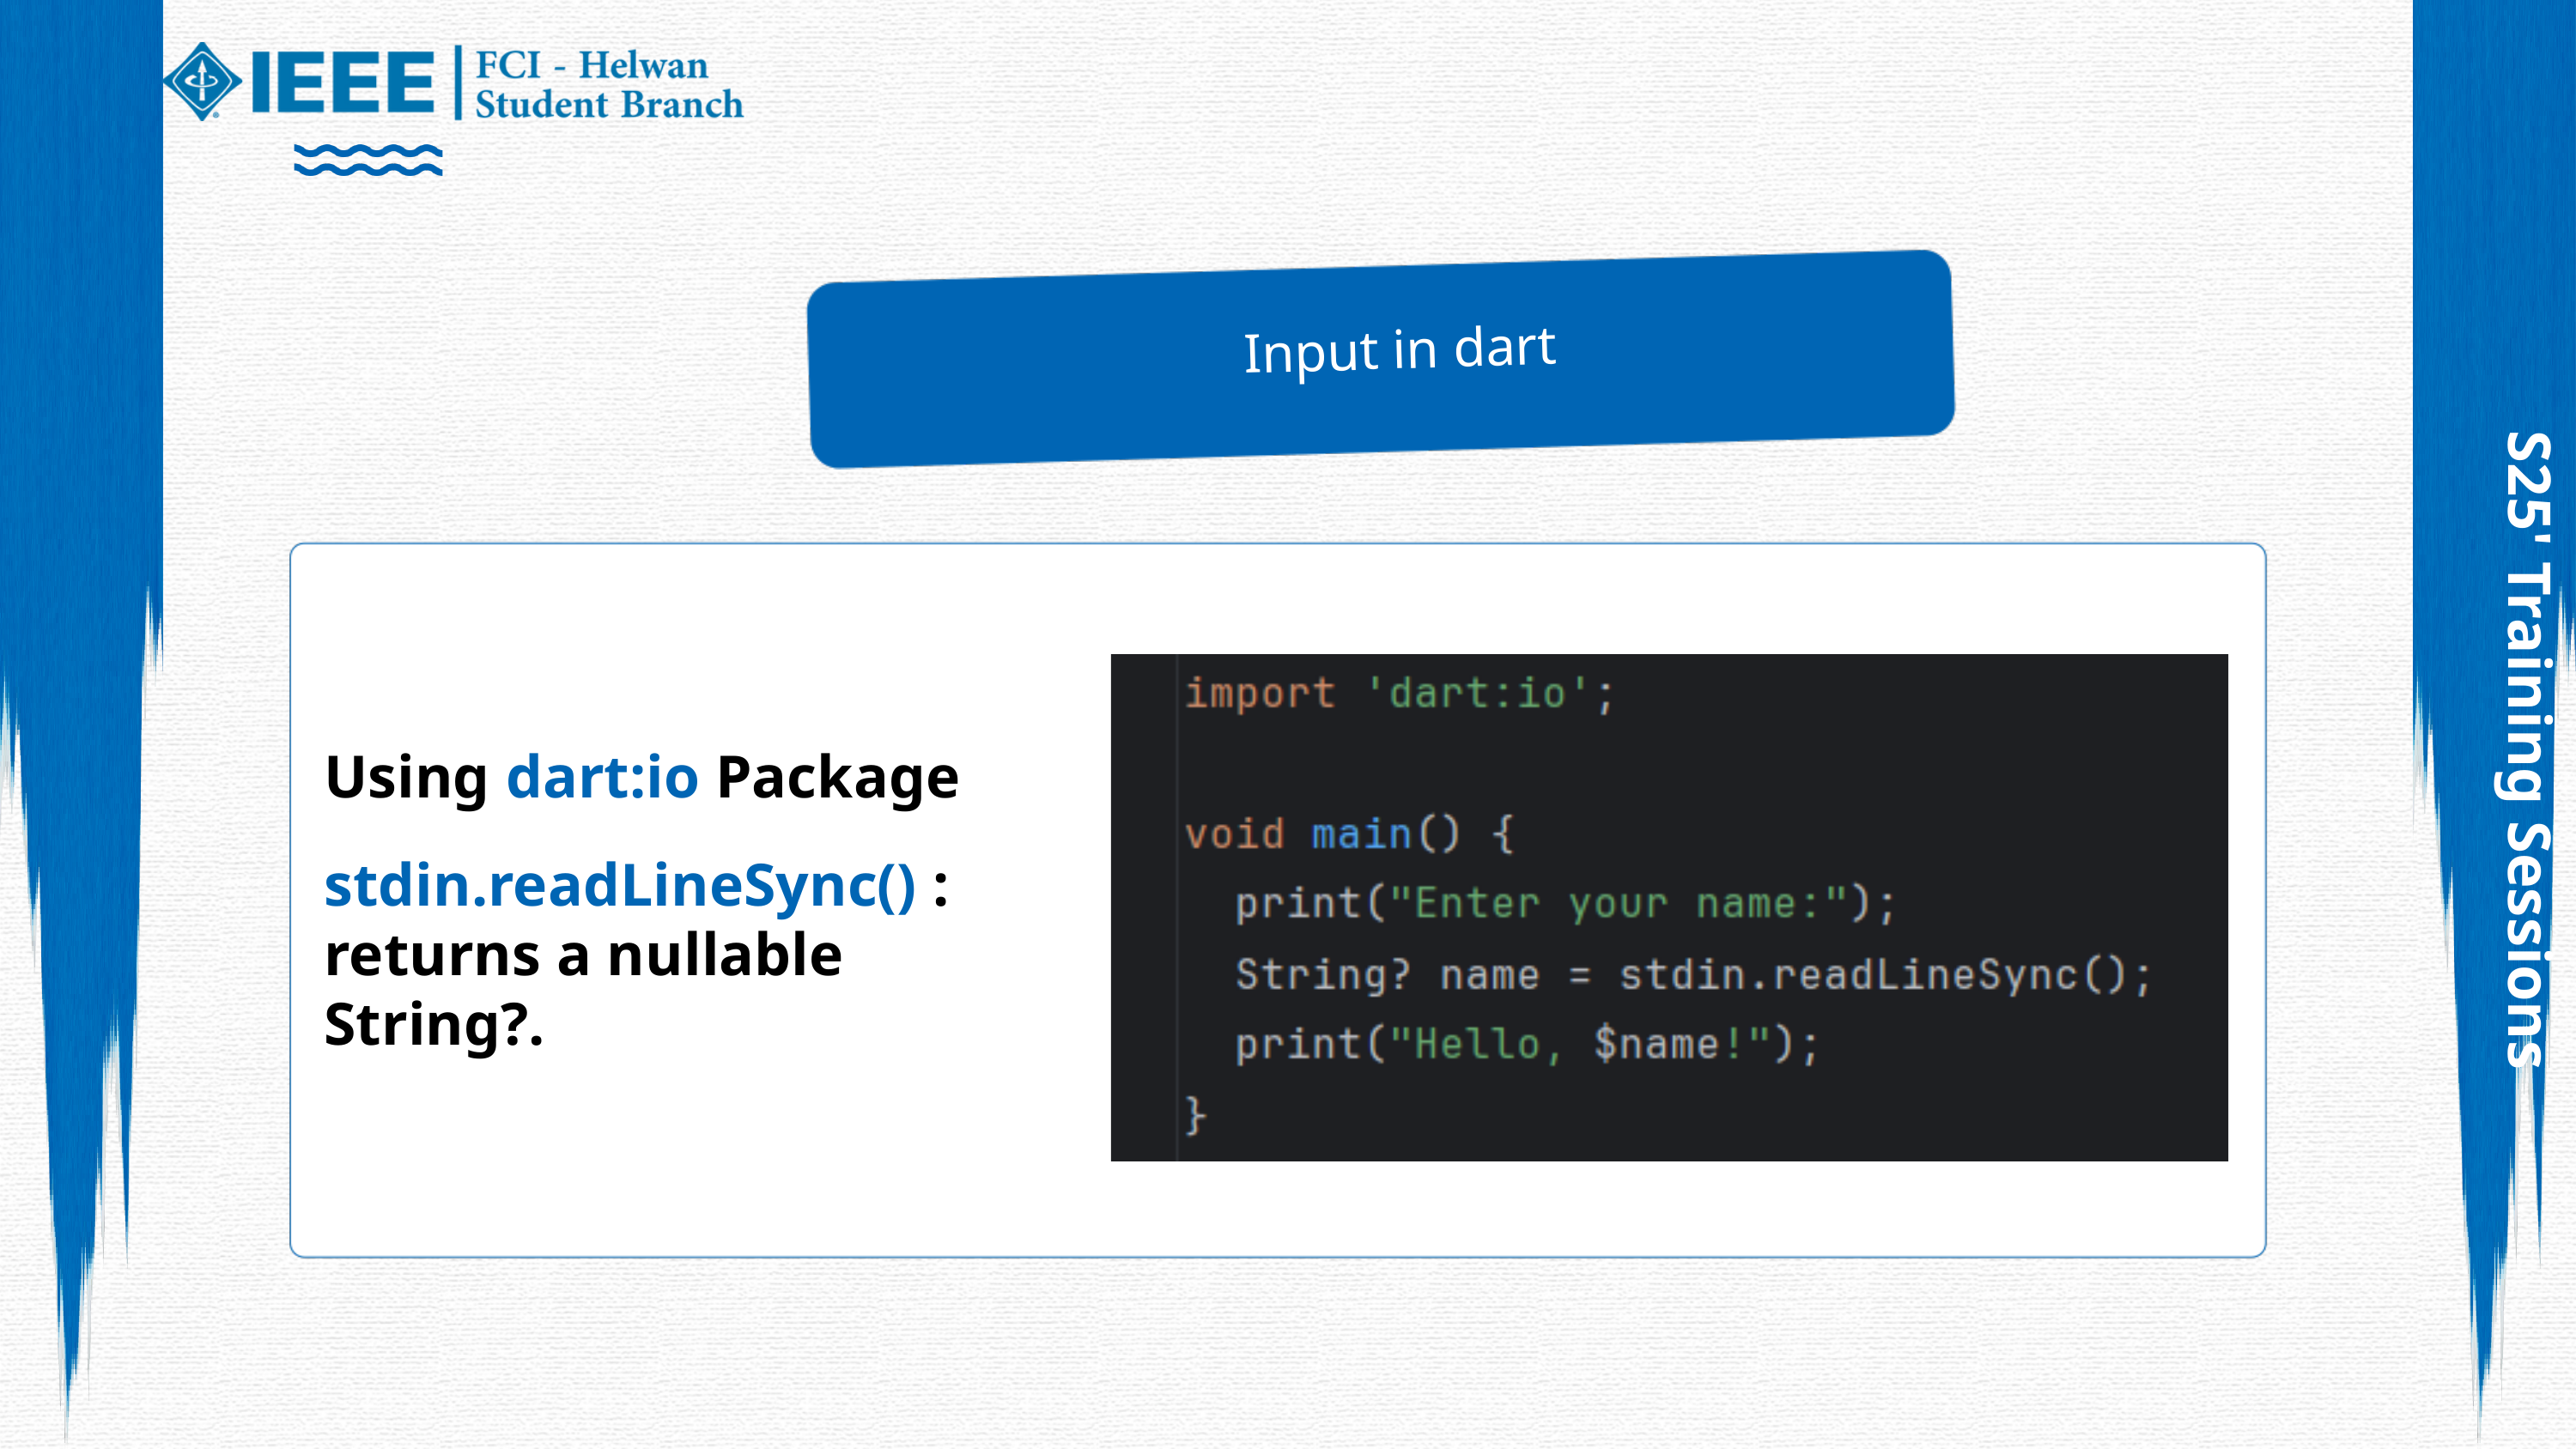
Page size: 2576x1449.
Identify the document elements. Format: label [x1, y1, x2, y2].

text_box [162, 41, 747, 122]
text_box [0, 642, 806, 806]
text_box [2205, 710, 2576, 791]
text_box [0, 0, 2576, 1449]
text_box [673, 311, 2128, 406]
text_box [1770, 642, 2576, 806]
